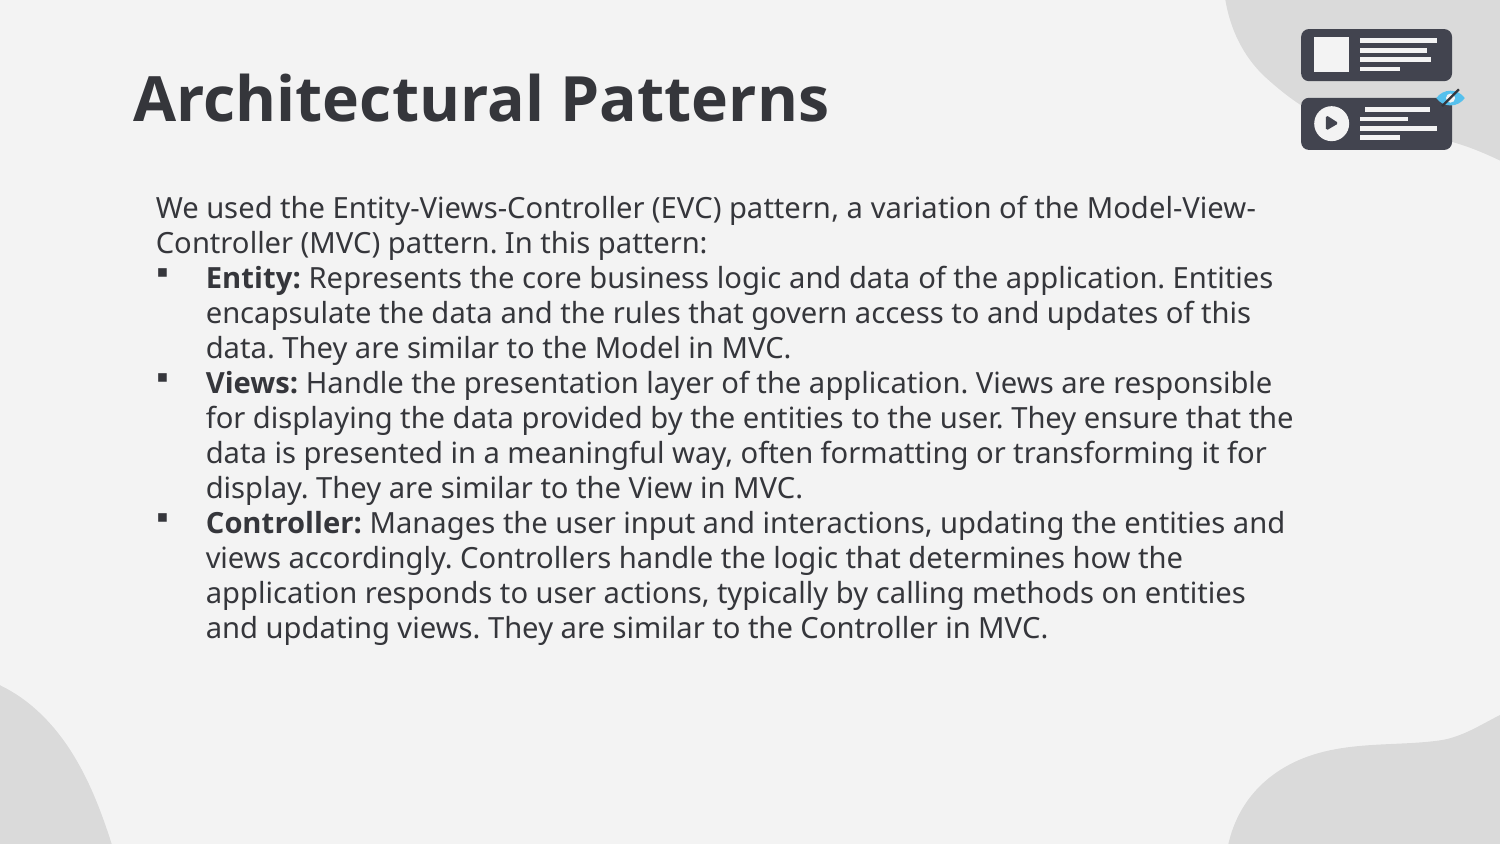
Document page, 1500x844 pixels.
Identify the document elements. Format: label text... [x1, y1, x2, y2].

title Architectural Patterns [118, 43, 1382, 138]
text_box We used the Entity-Views-Controller (EVC) pattern, a variation of the Model-View-Controller (MVC) pattern. In this pattern: Entity: Represents the core business logic and data of the application. Entities encapsulate the data and the rules that govern access to and updates of this data. They are similar to the Model in MVC. Views: Handle the presentation layer of the application. Views are responsible for displaying the data provided by the entities to the user. They ensure that the data is presented in a meaningful way, often formatting or transforming it for display. They are similar to the View in MVC. Controller: Manages the user input and interactions, updating the entities and views accordingly. Controllers handle the logic that determines how the application responds to user actions, typically by calling methods on entities and updating views. They are similar to the Controller in MVC. [115, 174, 1315, 803]
